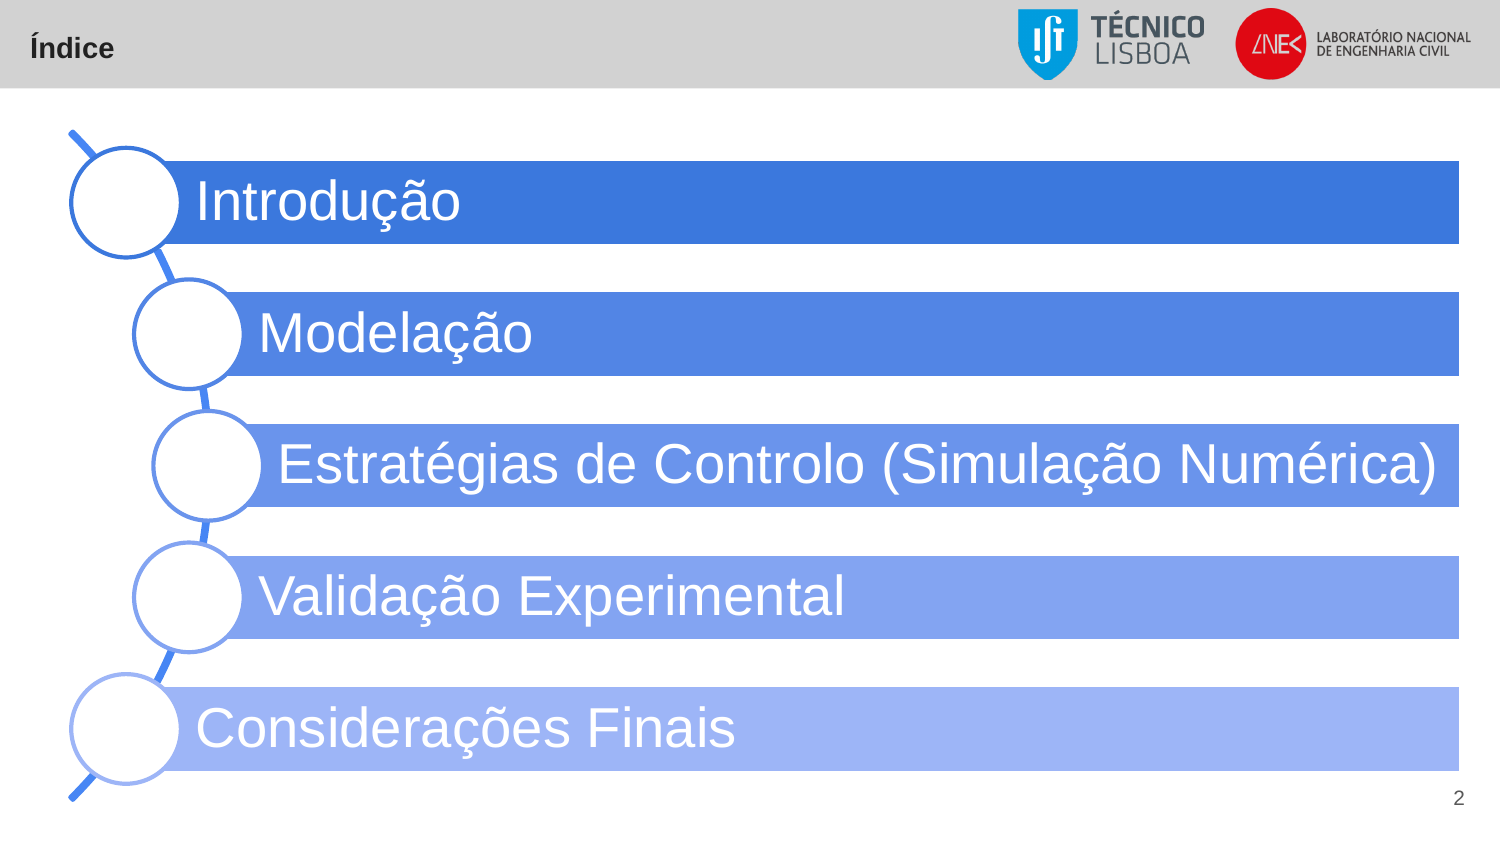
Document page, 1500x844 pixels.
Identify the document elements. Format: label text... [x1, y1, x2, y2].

text_box [0, 0, 1500, 91]
picture [1035, 29, 1039, 50]
picture [1017, 8, 1207, 80]
text_box Índice [14, 13, 240, 79]
picture [1045, 17, 1050, 62]
picture [1054, 29, 1063, 50]
slide_number 2 [1389, 764, 1480, 830]
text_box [59, 114, 1471, 817]
picture [1235, 8, 1471, 80]
